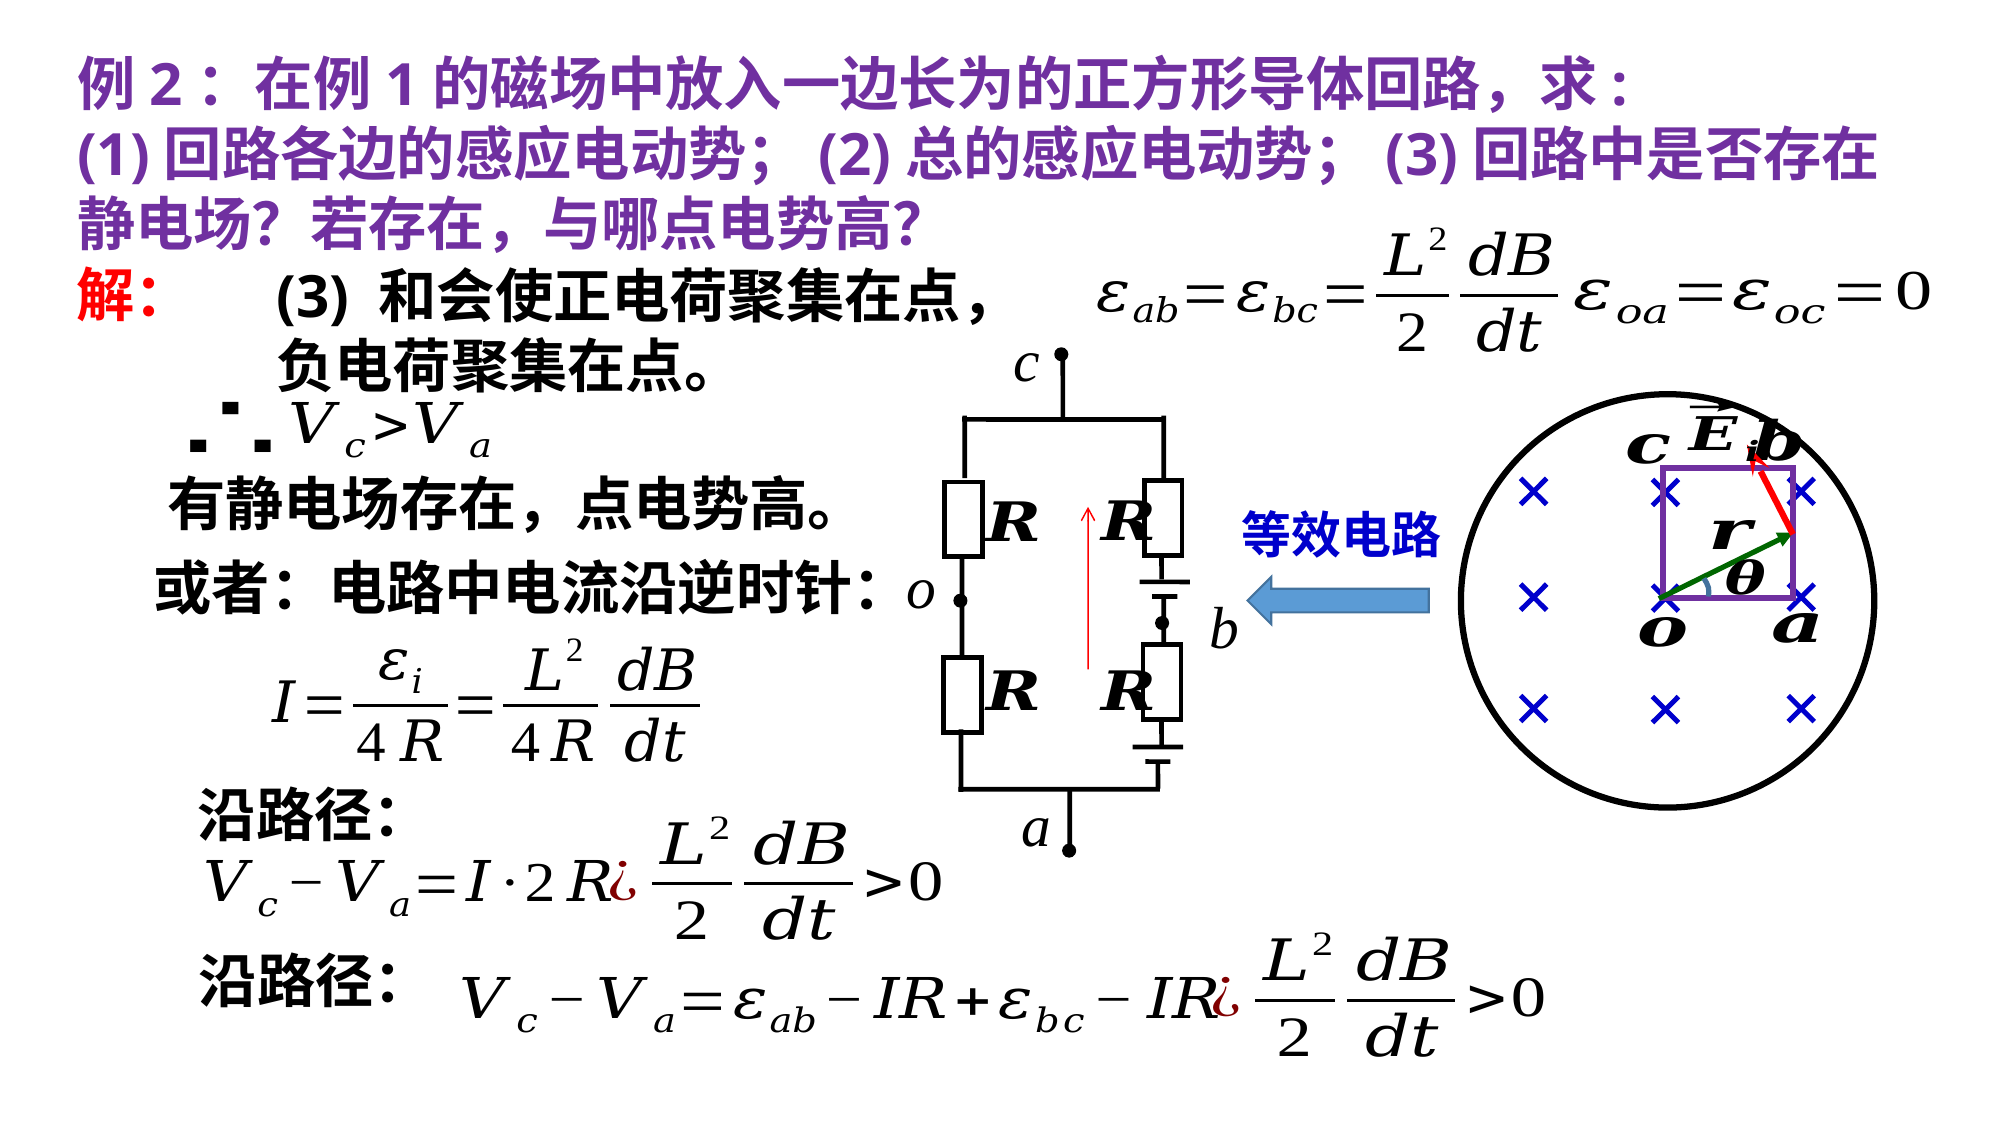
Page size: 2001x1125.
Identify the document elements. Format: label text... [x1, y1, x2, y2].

text_box [1650, 694, 1681, 725]
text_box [1746, 444, 1793, 535]
text_box [1794, 476, 1817, 507]
text_box 解： [61, 250, 209, 336]
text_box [1658, 532, 1794, 599]
text_box [1518, 693, 1549, 724]
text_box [898, 342, 1252, 862]
text_box [1459, 393, 1876, 809]
text_box [1252, 574, 1430, 627]
text_box [1650, 477, 1662, 508]
text_box [1518, 476, 1549, 507]
text_box [1786, 693, 1817, 724]
text_box [1662, 467, 1746, 532]
text_box 等效电路 [1252, 496, 1457, 572]
text_box 或者：电路中电流沿逆时针： [138, 544, 898, 629]
